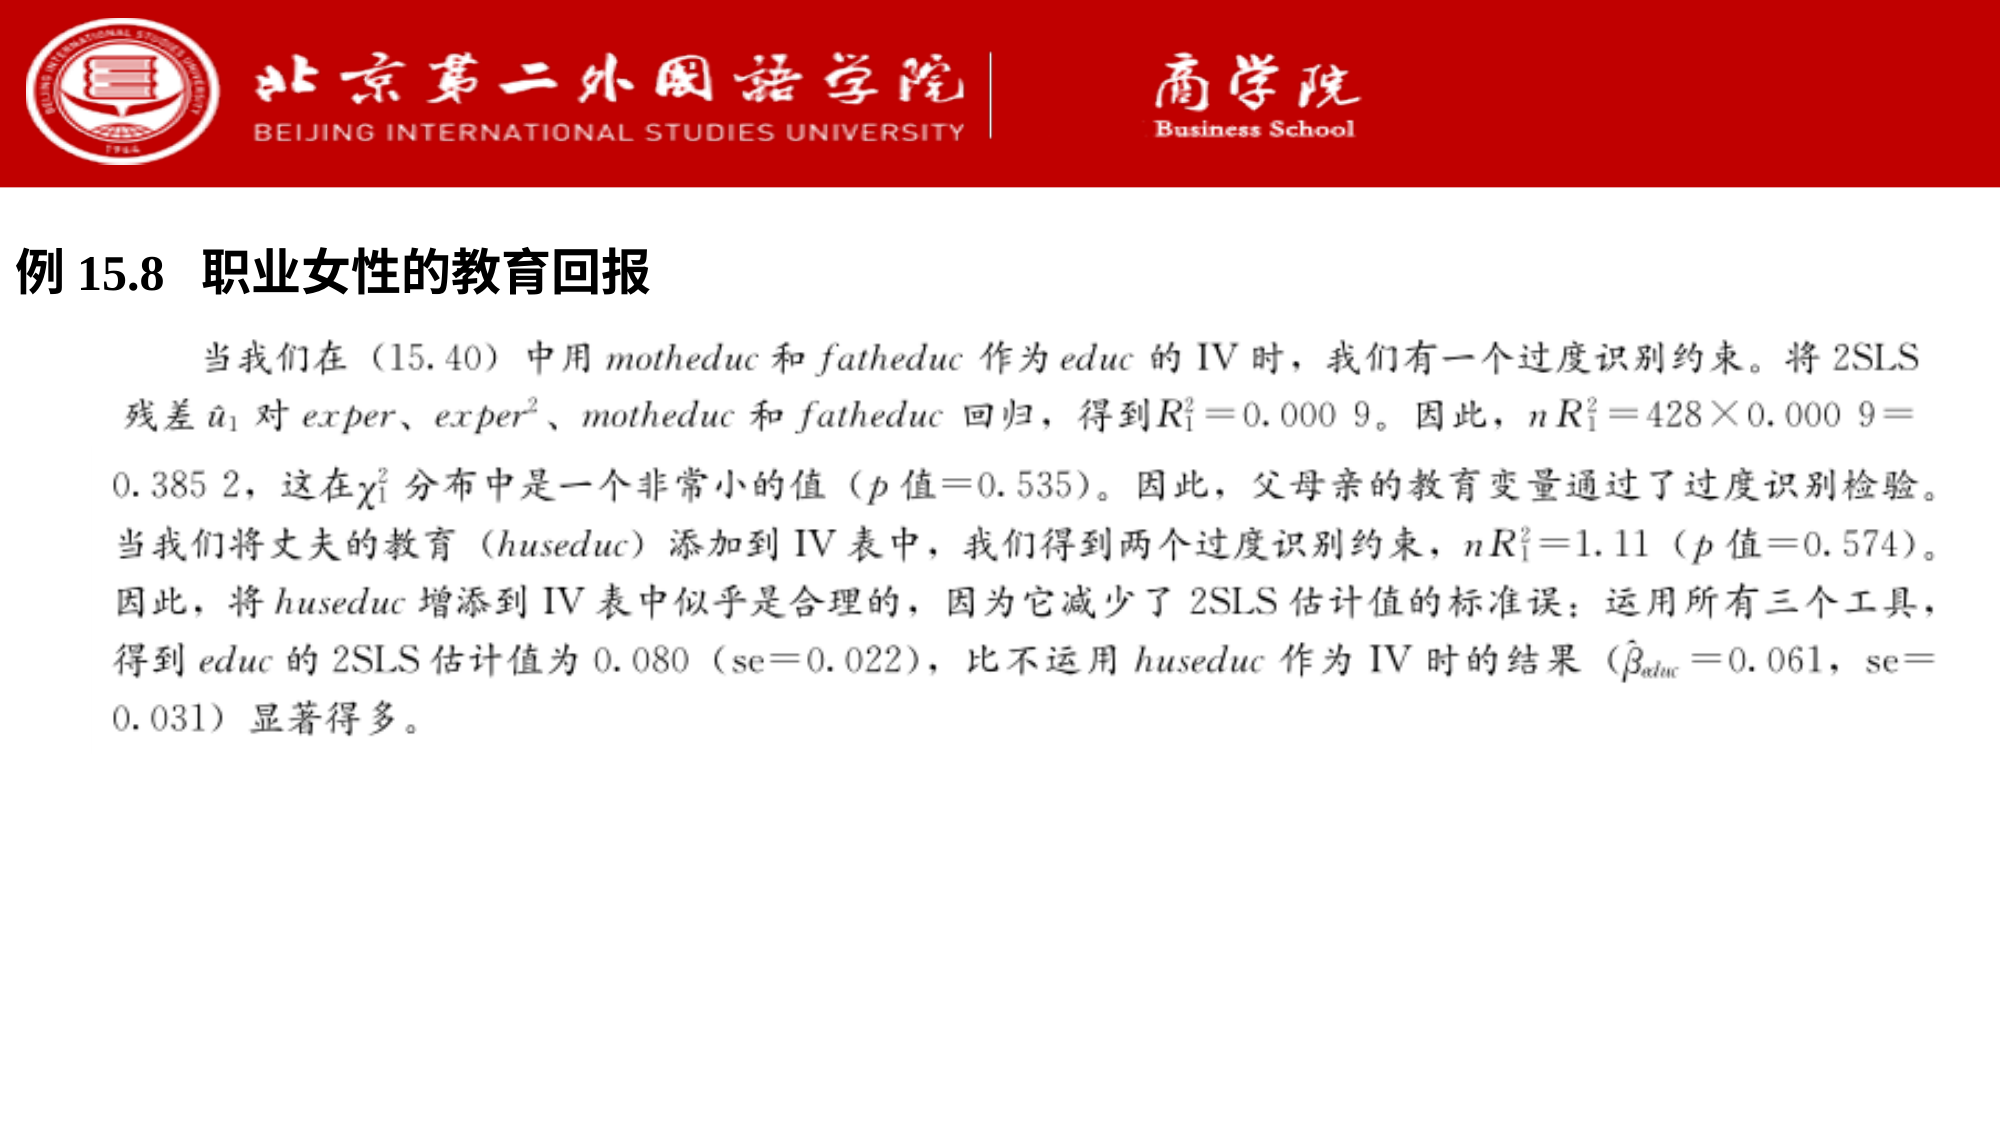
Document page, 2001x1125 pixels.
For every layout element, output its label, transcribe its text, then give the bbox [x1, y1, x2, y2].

list 例15.8 职业女性的教育回报 [0, 232, 1350, 1005]
picture [114, 314, 1938, 445]
picture [26, 18, 1693, 165]
picture [90, 446, 1973, 754]
